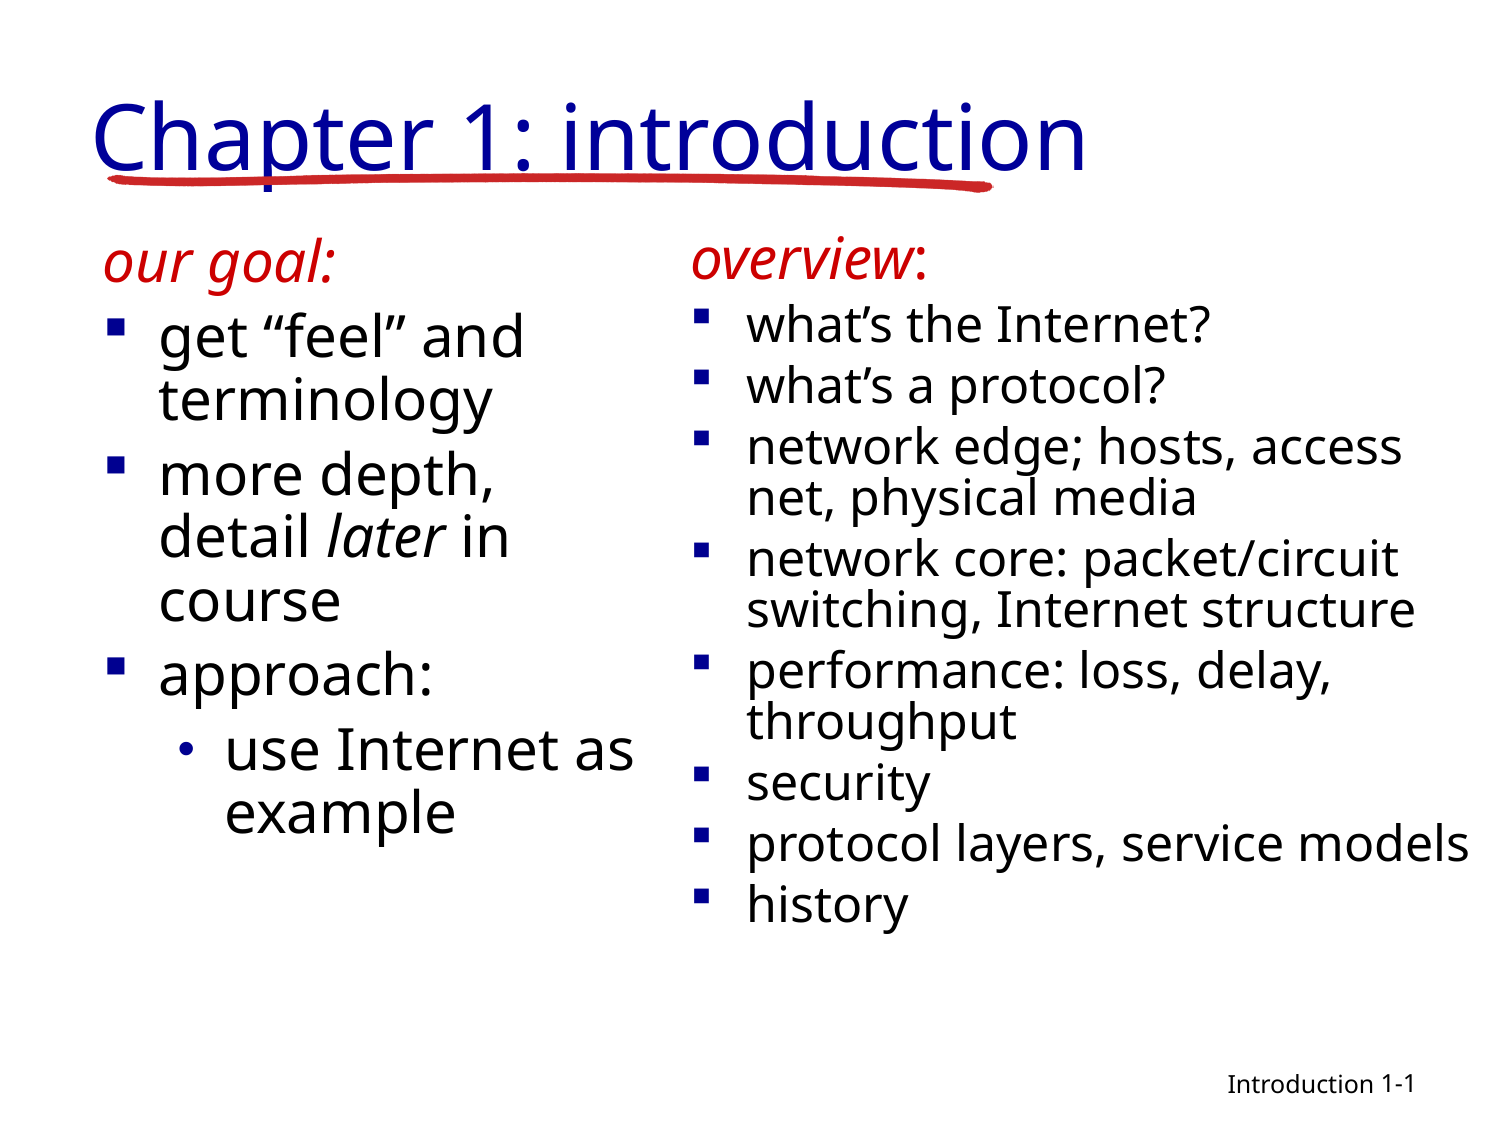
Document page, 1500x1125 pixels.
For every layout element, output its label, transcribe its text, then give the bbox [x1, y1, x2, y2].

slide_number 1-1 [1365, 1059, 1477, 1106]
title Chapter 1: introduction [75, 39, 1350, 228]
picture [103, 168, 1004, 198]
footer Introduction [914, 1086, 1391, 1109]
list overview: what’s the Internet? what’s a protocol? network edge; hosts, access net, physical media network core: packet/circuit switching, Internet structure performance: loss, delay, throughput security protocol layers, service models history [675, 224, 1500, 1086]
list our goal: get “feel” and terminology more depth, detail later in course approach: use Internet as example [87, 224, 675, 988]
